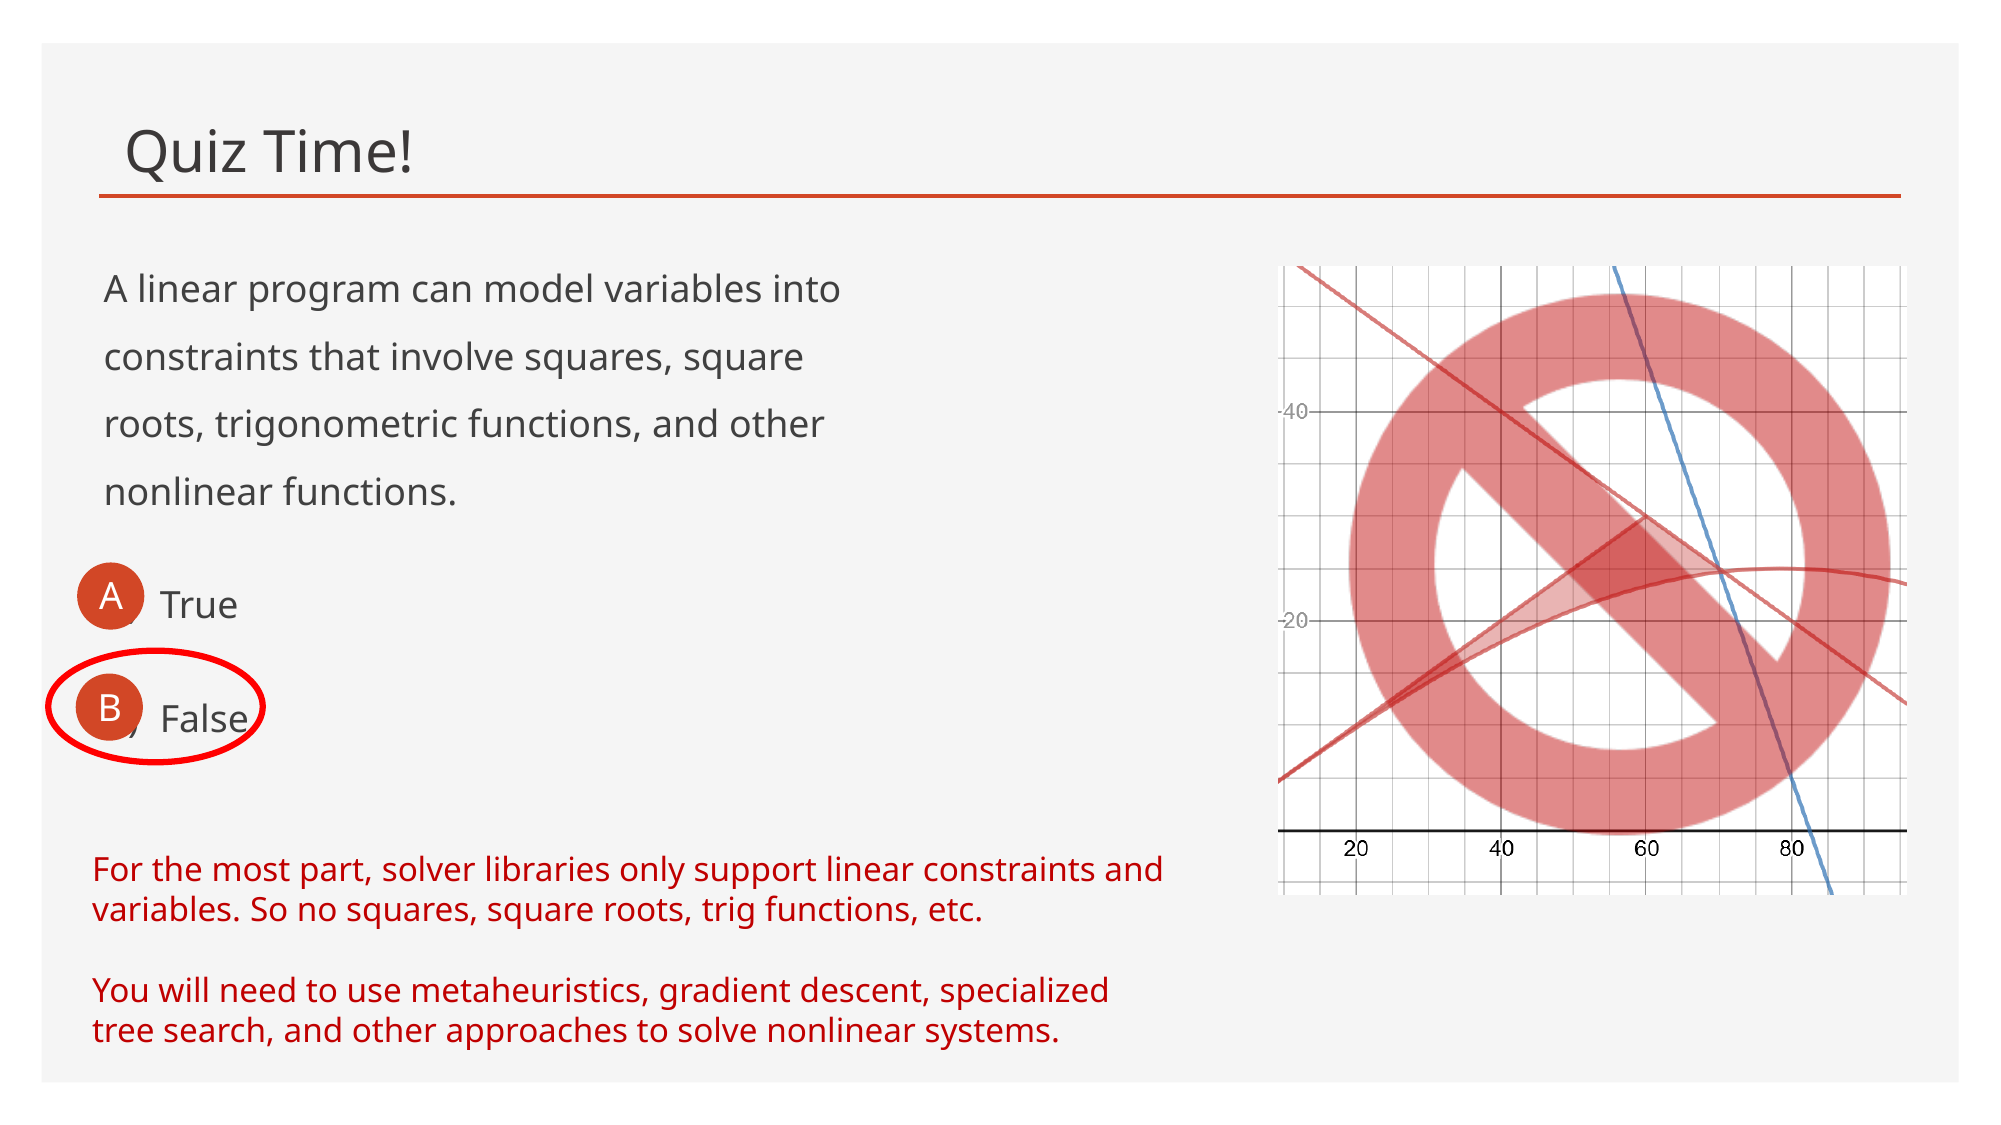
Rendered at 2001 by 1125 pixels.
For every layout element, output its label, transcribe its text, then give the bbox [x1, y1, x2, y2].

text_box [67, 649, 264, 764]
picture [1278, 223, 1962, 907]
list A linear program can model variables into constraints that involve squares, square roots, trigonometric functions, and other nonlinear functions. True False [88, 235, 923, 776]
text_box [65, 562, 157, 630]
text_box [63, 673, 156, 741]
text_box [47, 676, 63, 737]
title Quiz Time! [109, 86, 1238, 192]
text_box For the most part, solver libraries only support linear constraints and variables. So no squares, square roots, trig functions, etc. You will need to use metaheuristics, gradient descent, specialized tree search, and other approaches to solve nonlinear systems. [77, 840, 1193, 1080]
